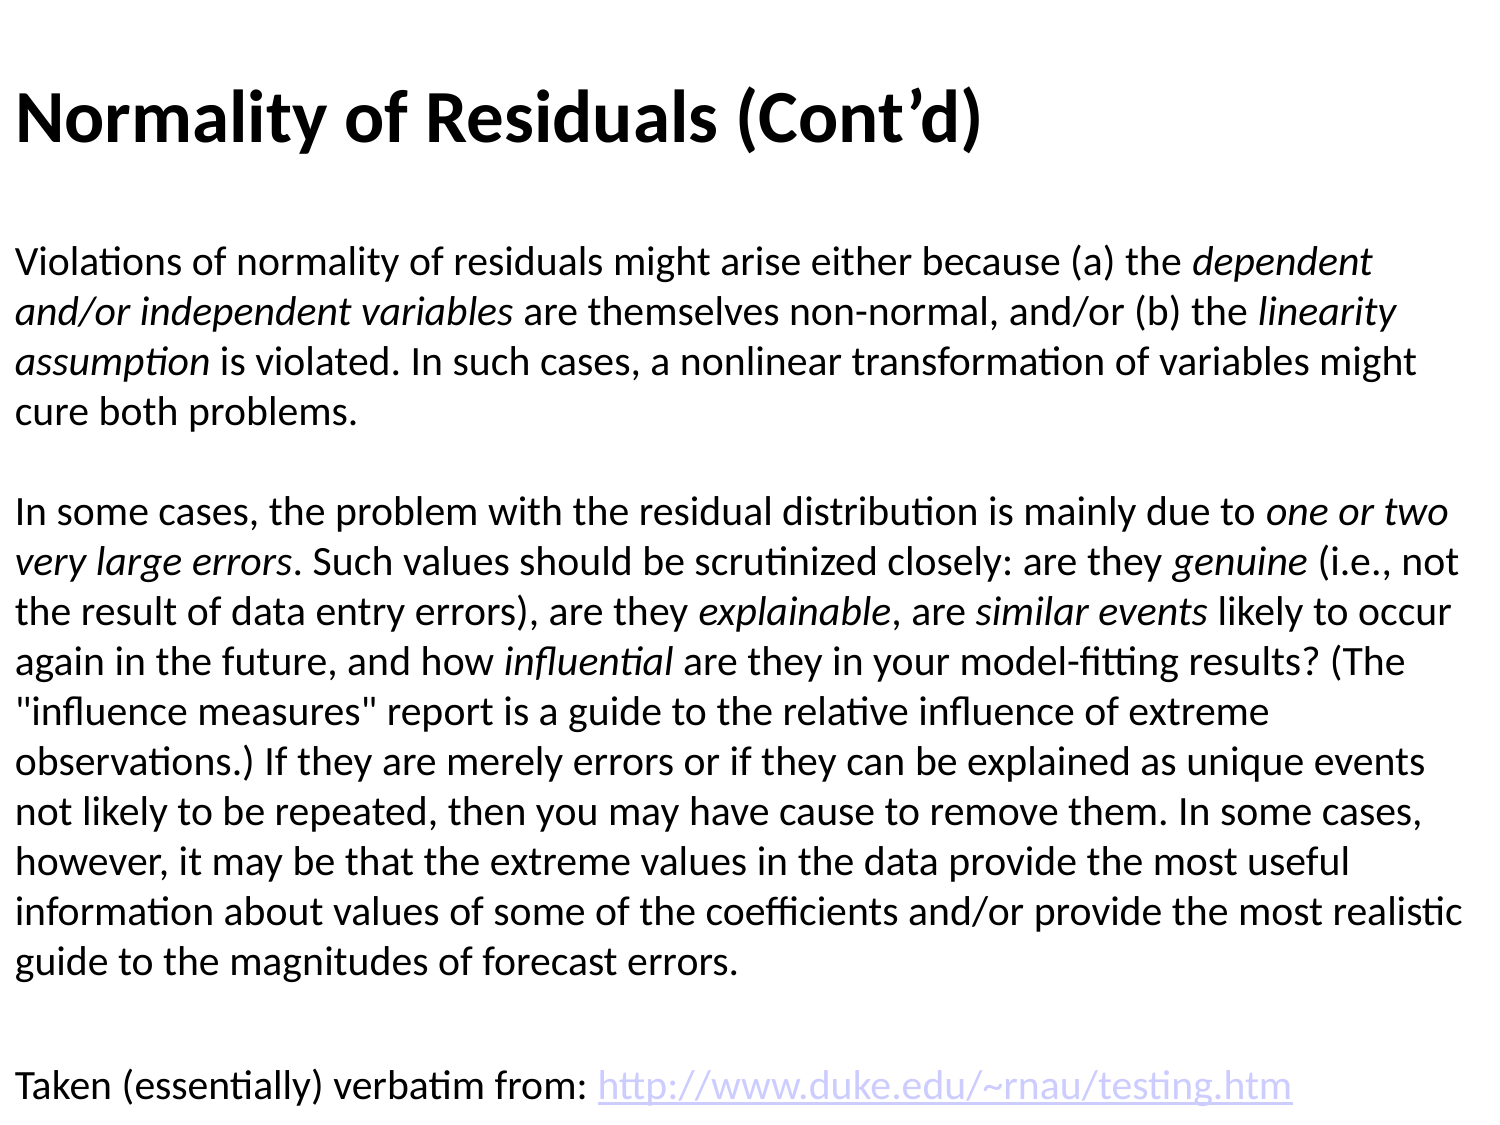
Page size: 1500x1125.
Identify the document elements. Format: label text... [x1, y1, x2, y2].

text_box Taken (essentially) verbatim from: http://www.duke.edu/~rnau/testing.htm [0, 1050, 1413, 1115]
text_box Violations of normality of residuals might arise either because (a) the dependent and/or independent variables are themselves non-normal, and/or (b) the linearity assumption is violated. In such cases, a nonlinear transformation of variables might cure both problems. In some cases, the problem with the residual distribution is mainly due to one or two very large errors. Such values should be scrutinized closely: are they genuine (i.e., not the result of data entry errors), are they explainable, are similar events likely to occur again in the future, and how influential are they in your model-fitting results? (The "influence measures" report is a guide to the relative influence of extreme observations.) If they are merely errors or if they can be explained as unique events not likely to be repeated, then you may have cause to remove them. In some cases, however, it may be that the extreme values in the data provide the most useful information about values of some of the coefficients and/or provide the most realistic guide to the magnitudes of forecast errors. [0, 226, 1500, 992]
text_box Normality of Residuals (Cont’d) [0, 50, 1388, 175]
